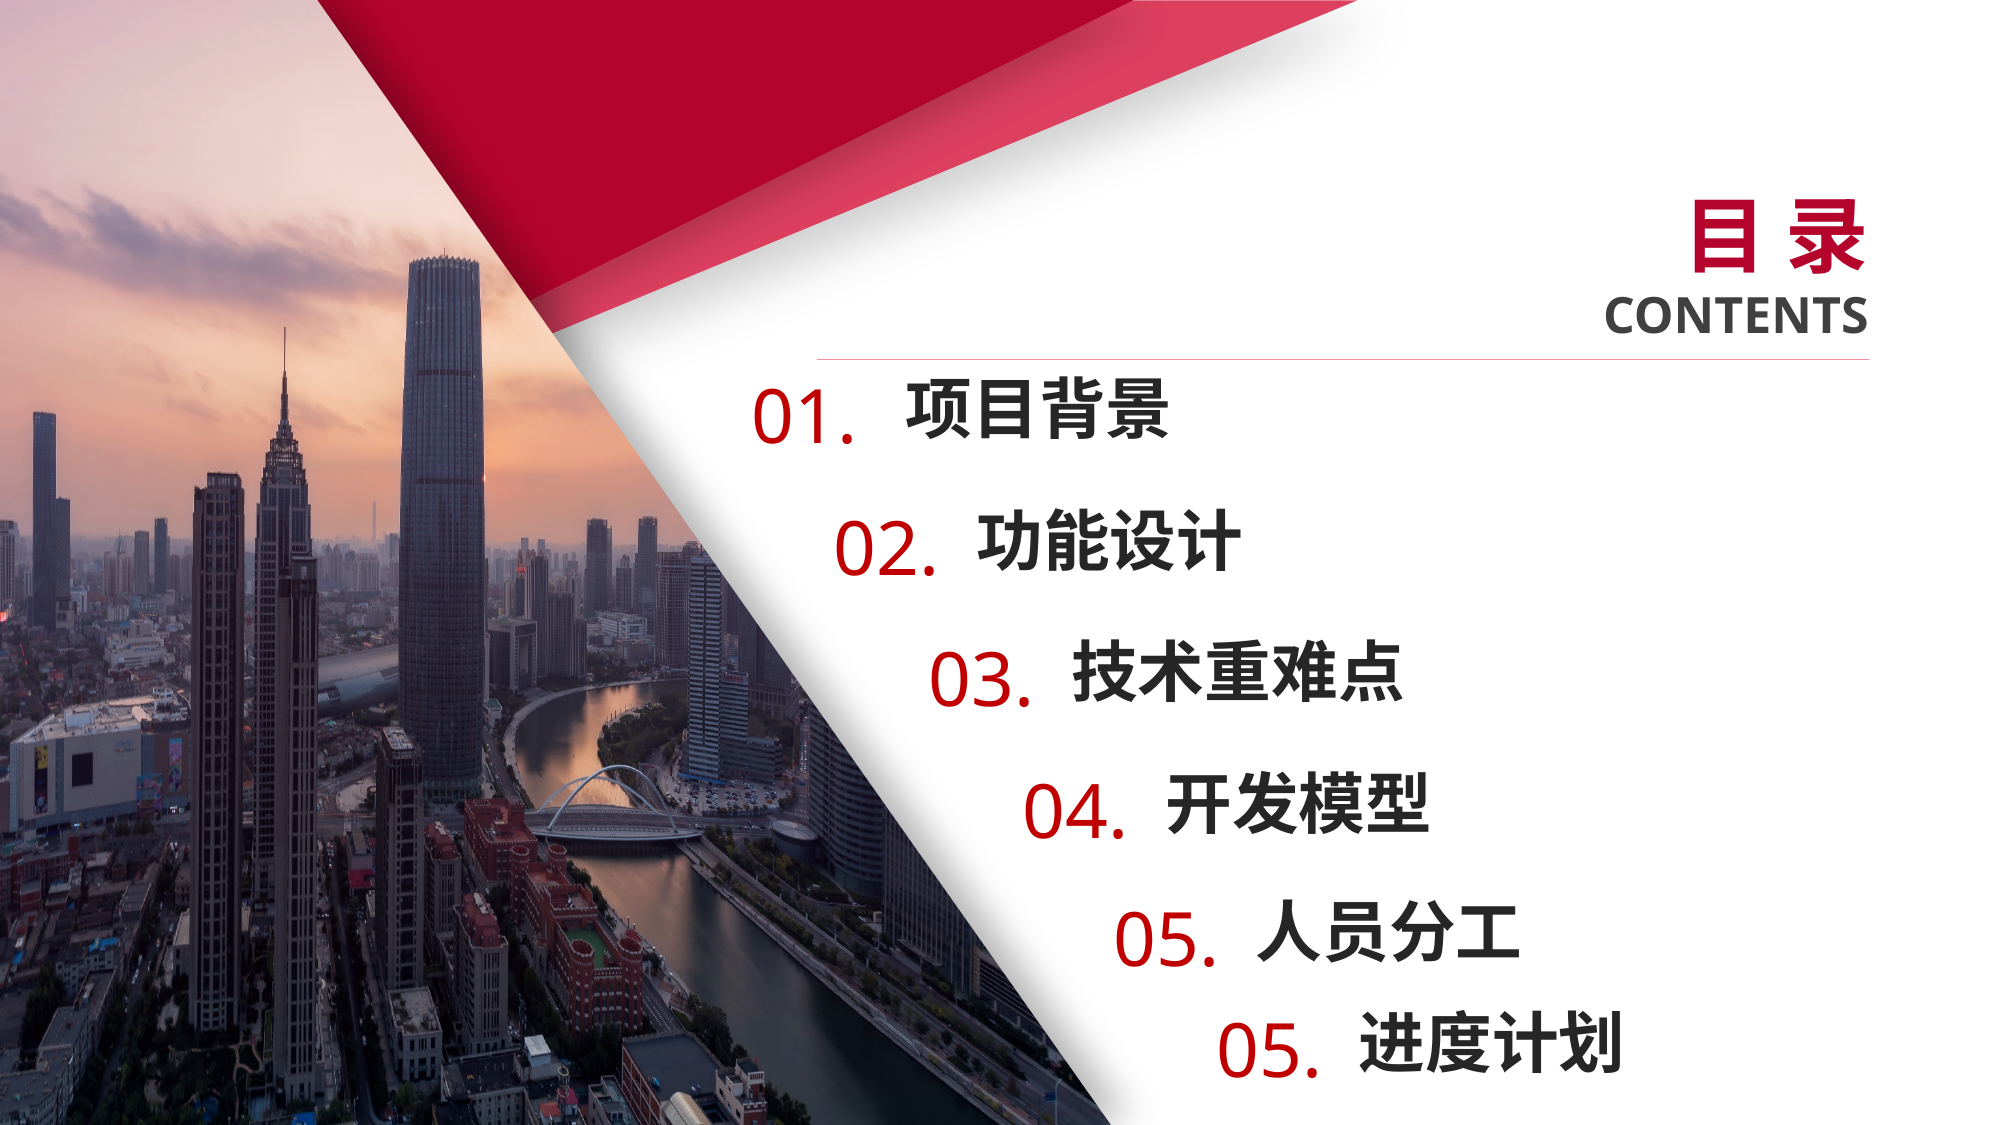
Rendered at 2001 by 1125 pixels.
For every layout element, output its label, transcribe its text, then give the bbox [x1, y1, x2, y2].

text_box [1202, 993, 1643, 1102]
text_box [600, 0, 1358, 315]
text_box 目 录 CONTENTS [1588, 175, 1884, 351]
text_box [1008, 754, 1450, 863]
text_box [369, 0, 1135, 283]
text_box [0, 0, 1113, 1125]
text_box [914, 622, 1423, 731]
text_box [819, 491, 1261, 599]
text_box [1099, 882, 1540, 991]
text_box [725, 359, 1220, 537]
